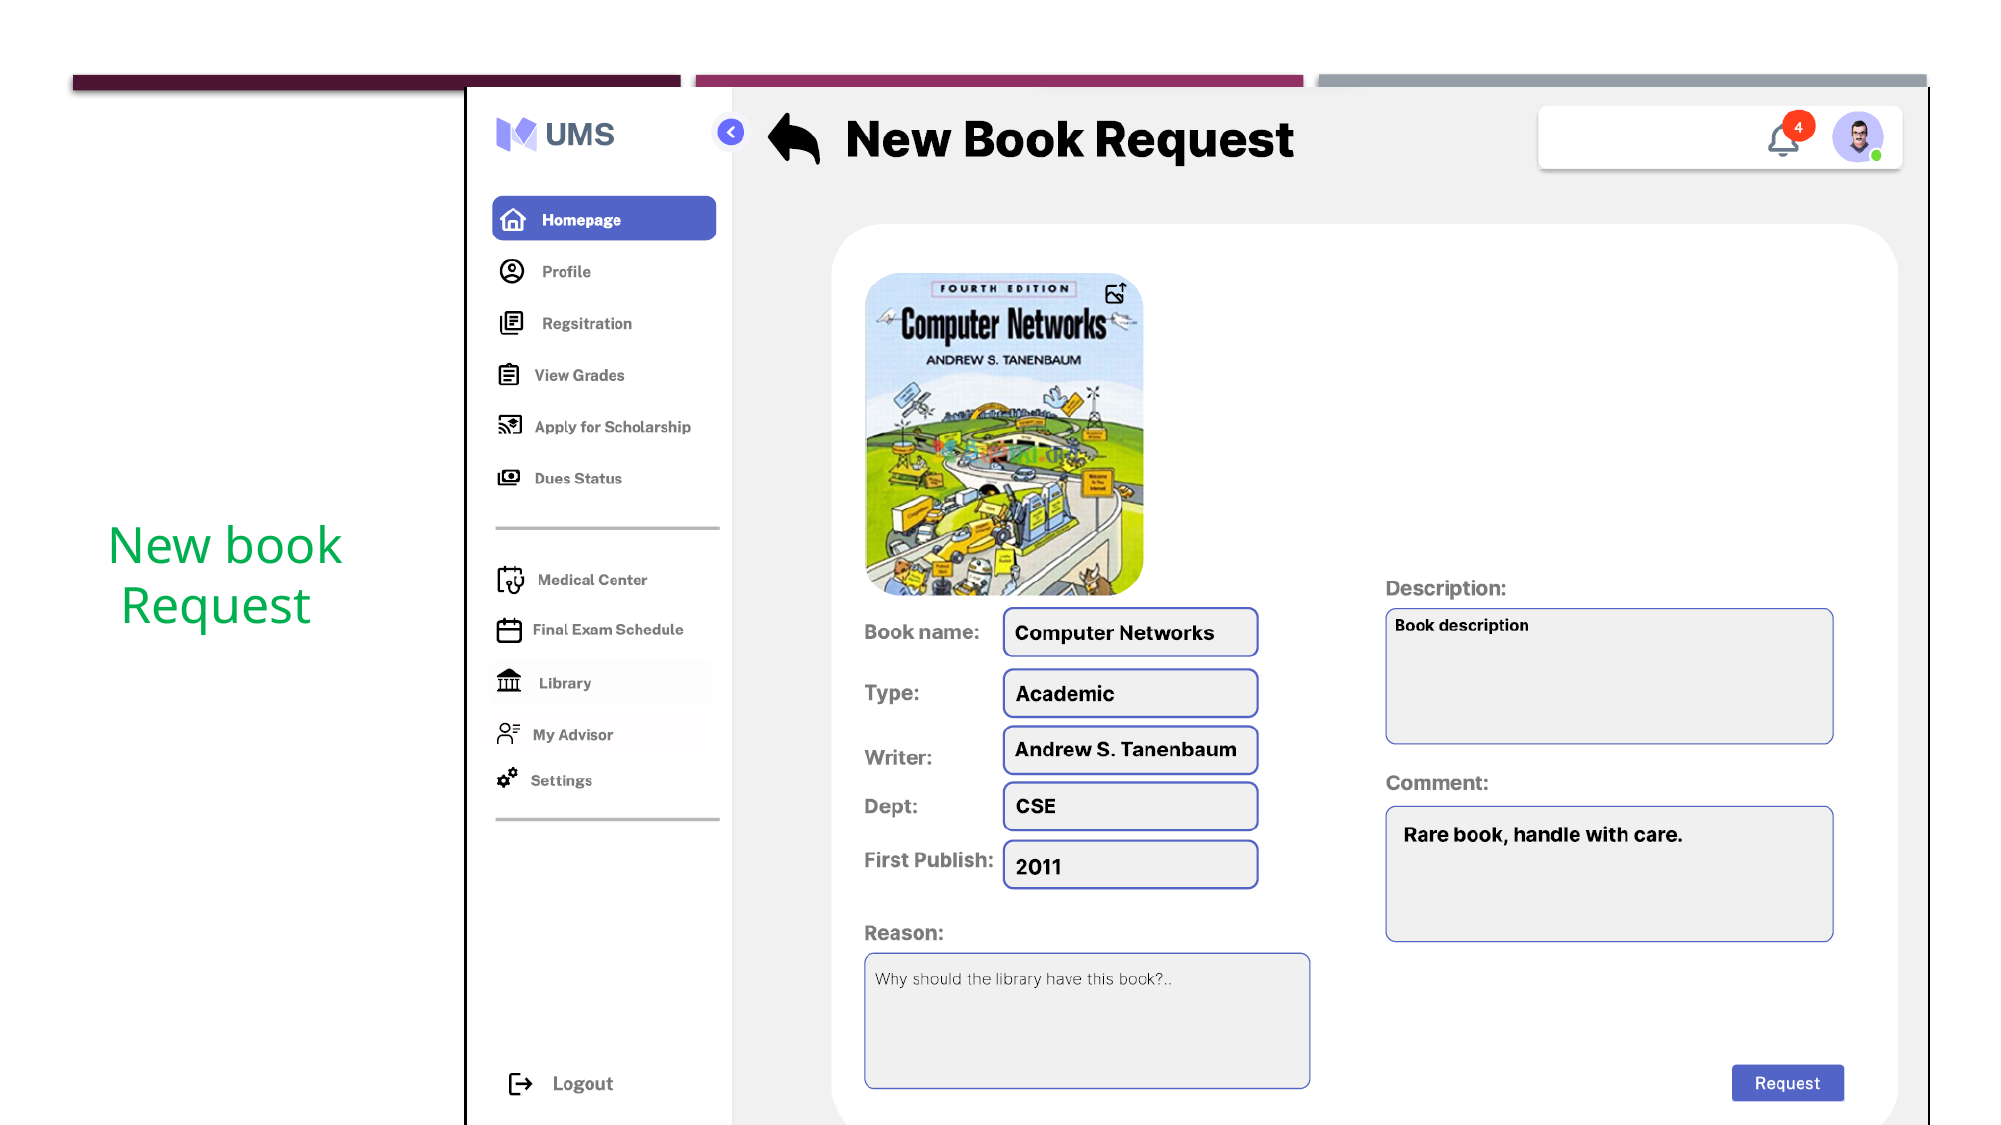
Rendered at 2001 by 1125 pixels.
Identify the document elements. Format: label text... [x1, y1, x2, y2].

picture [463, 86, 1930, 1125]
text_box New book Request [92, 506, 358, 641]
